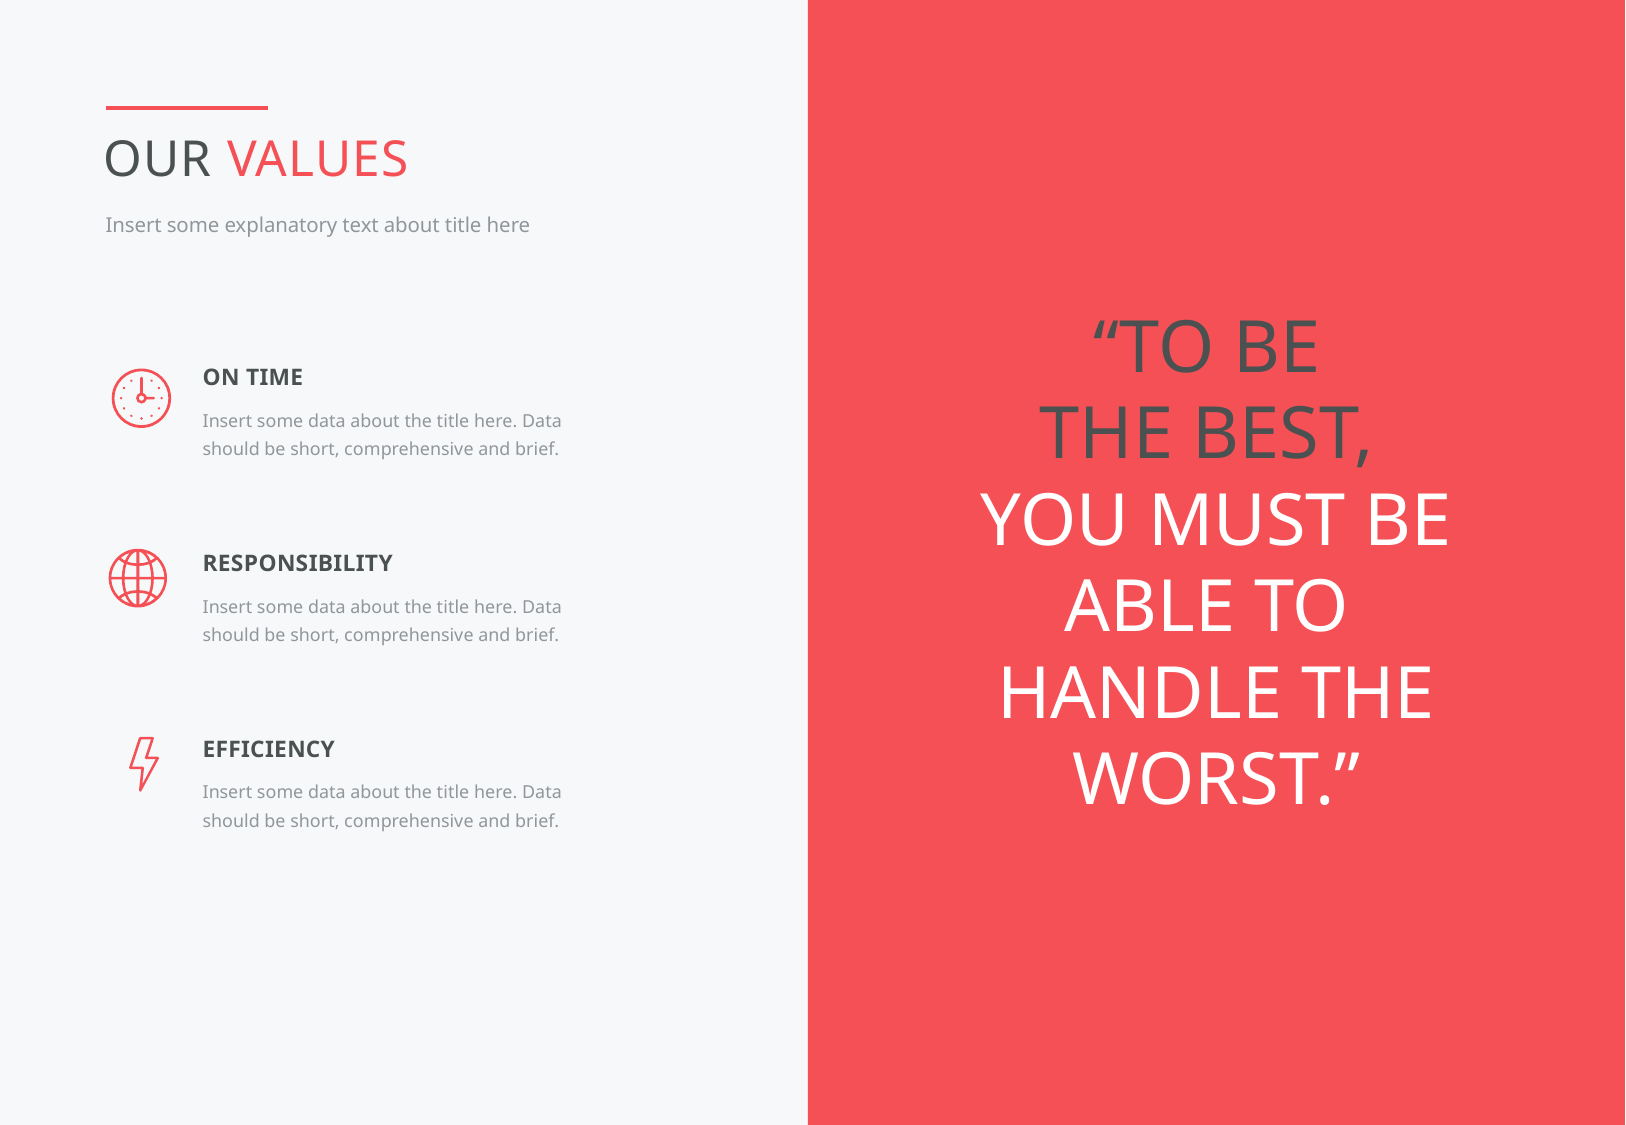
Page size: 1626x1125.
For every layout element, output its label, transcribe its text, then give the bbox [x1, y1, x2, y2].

text_box [108, 548, 168, 608]
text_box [202, 362, 603, 460]
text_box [202, 734, 603, 832]
text_box [129, 736, 160, 792]
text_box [202, 548, 603, 646]
text_box [111, 368, 172, 428]
text_box Insert some explanatory text about title here [105, 211, 689, 237]
text_box [807, 0, 1625, 1125]
text_box Our Values [103, 126, 687, 187]
text_box “To be the best, you must be able to handle the worst.” [907, 299, 1526, 820]
